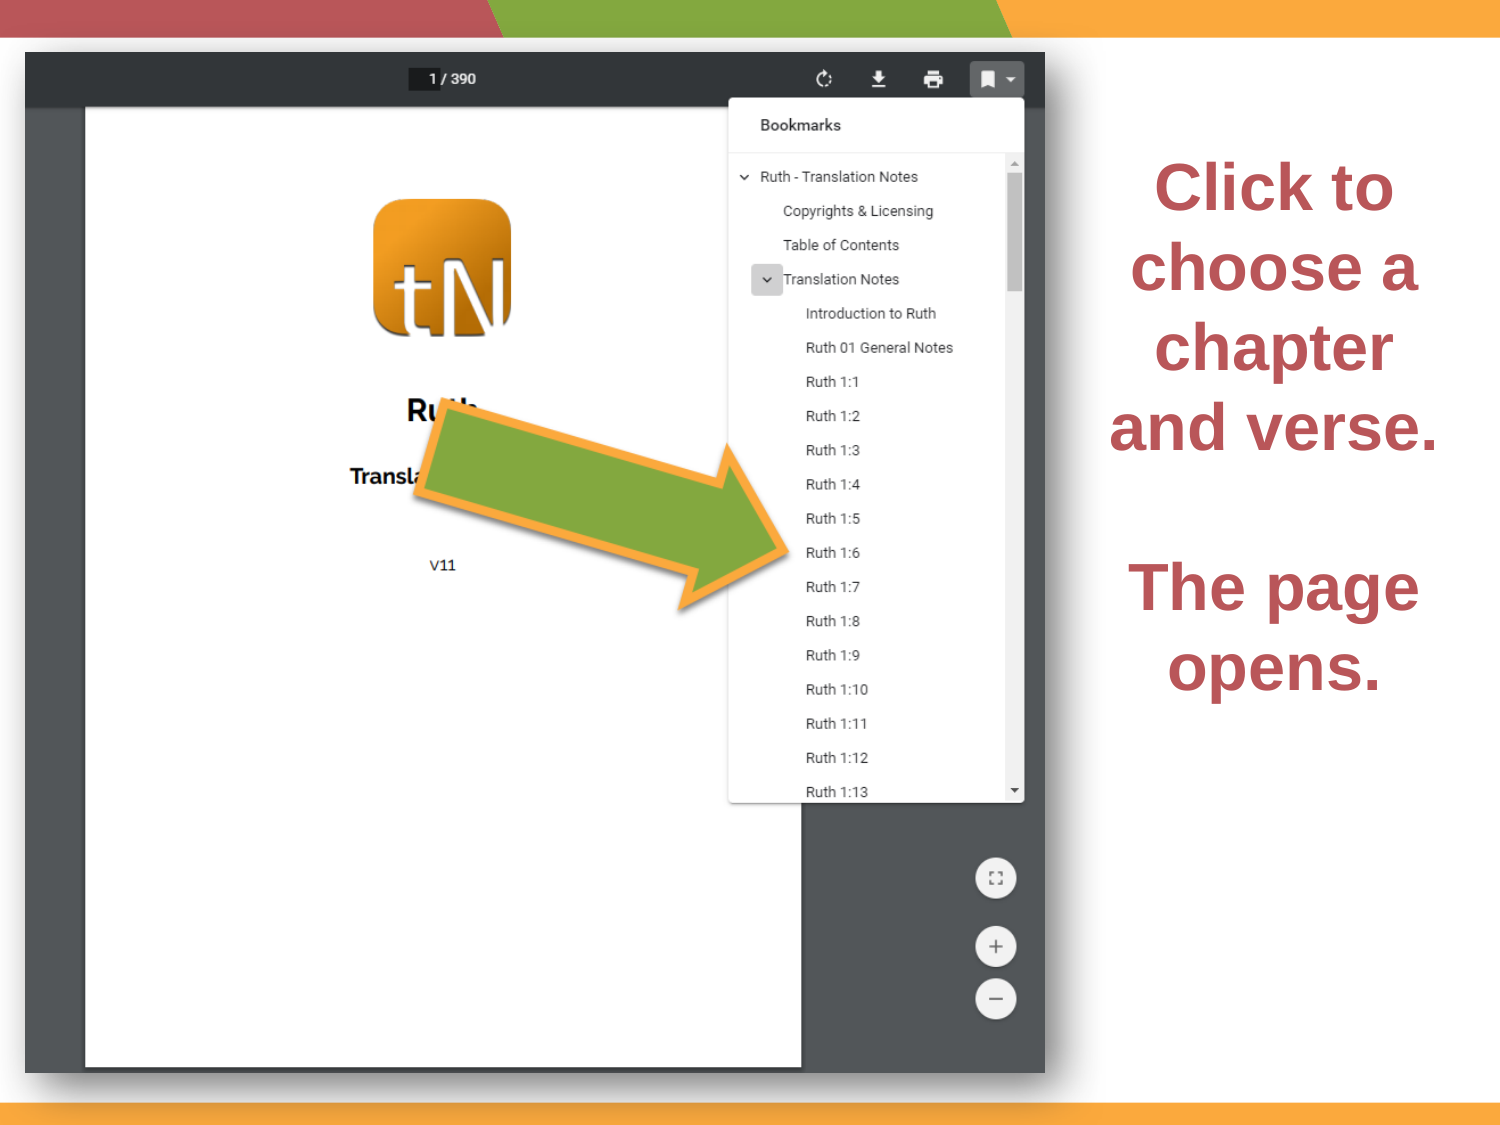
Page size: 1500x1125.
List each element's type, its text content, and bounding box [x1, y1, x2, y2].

picture [25, 52, 1045, 1073]
title Click to choose a chapter and verse. The page opens. [1074, 136, 1475, 778]
